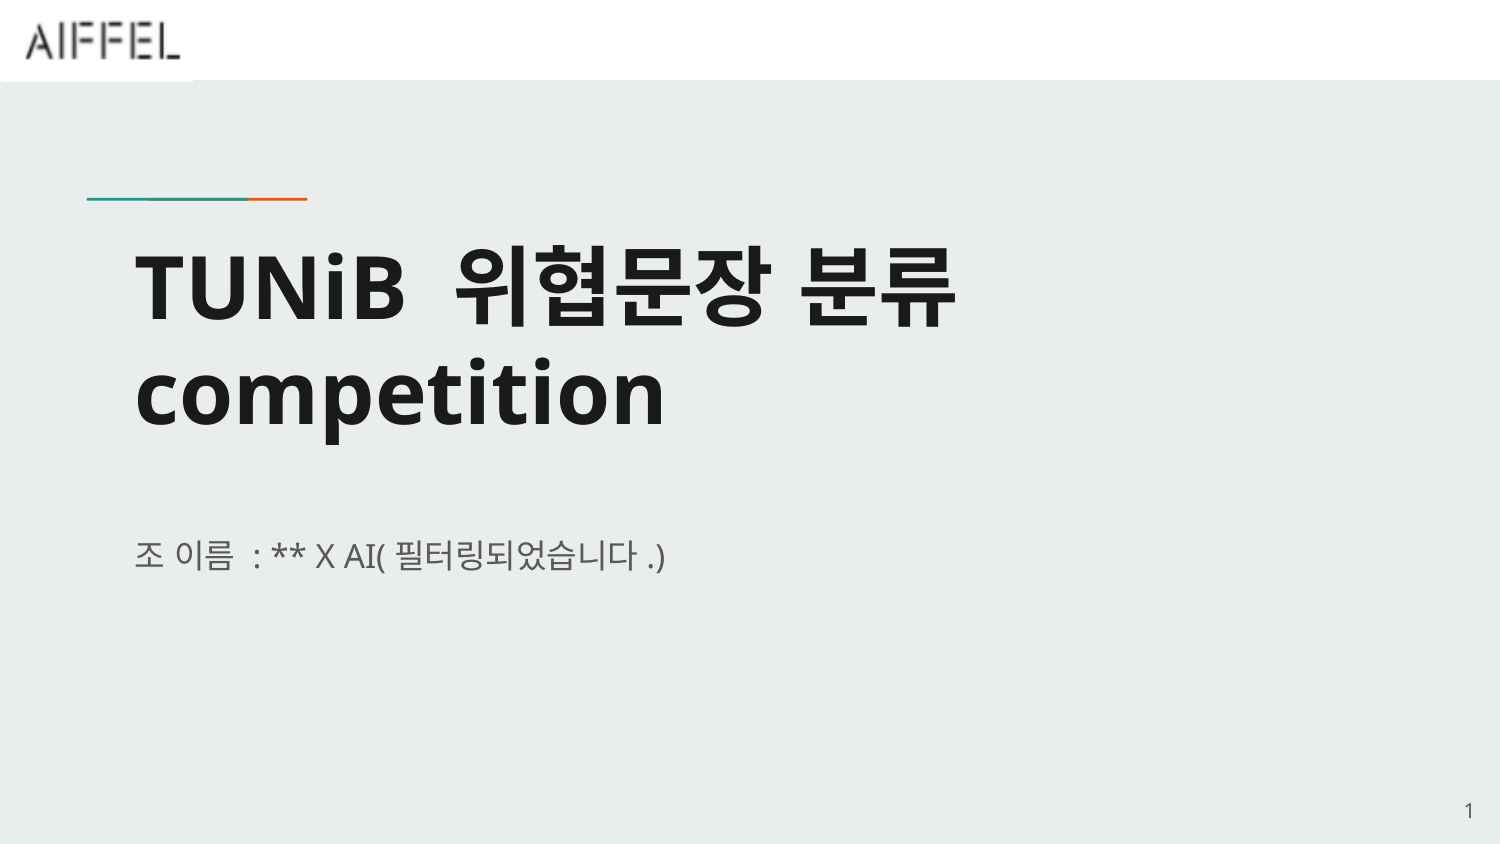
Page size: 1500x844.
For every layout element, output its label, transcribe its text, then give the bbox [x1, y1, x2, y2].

subtitle 조 이름 : ** X AI(필터링되었습니다.) [119, 520, 1381, 610]
picture [1, 0, 193, 82]
slide_number 1 [1400, 779, 1491, 844]
title TUNiB 위협문장 분류 competition [119, 216, 1381, 490]
